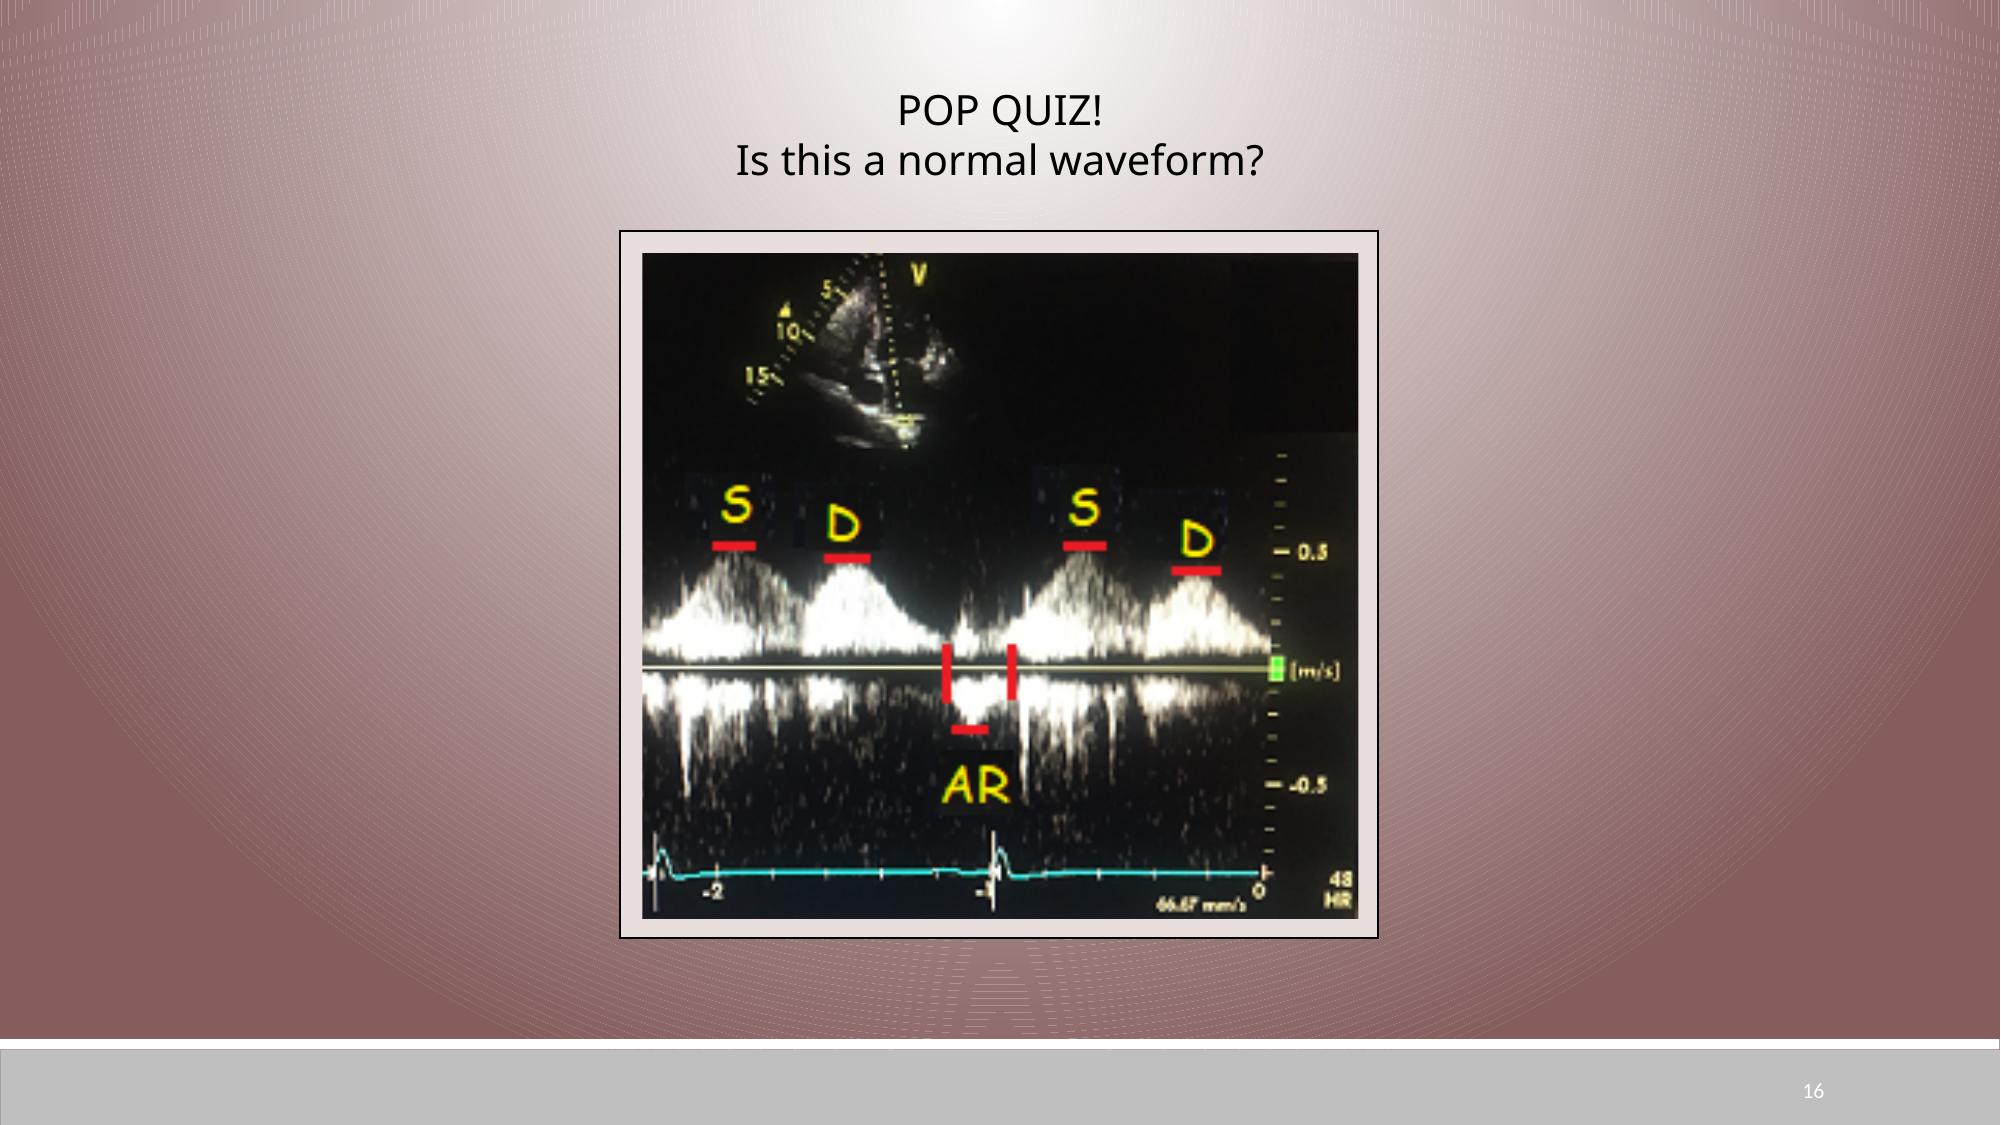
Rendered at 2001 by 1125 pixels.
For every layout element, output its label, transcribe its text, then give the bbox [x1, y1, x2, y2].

text_box [1379, 577, 2000, 585]
text_box [1696, 553, 2000, 561]
text_box POP QUIZ! Is this a normal waveform? [0, 76, 2000, 191]
text_box [1134, 895, 2000, 941]
table_header [621, 232, 1377, 937]
slide_number 16 [1624, 1059, 1840, 1120]
picture [641, 252, 1359, 919]
text_box [1452, 557, 2000, 565]
text_box [1407, 657, 2000, 665]
